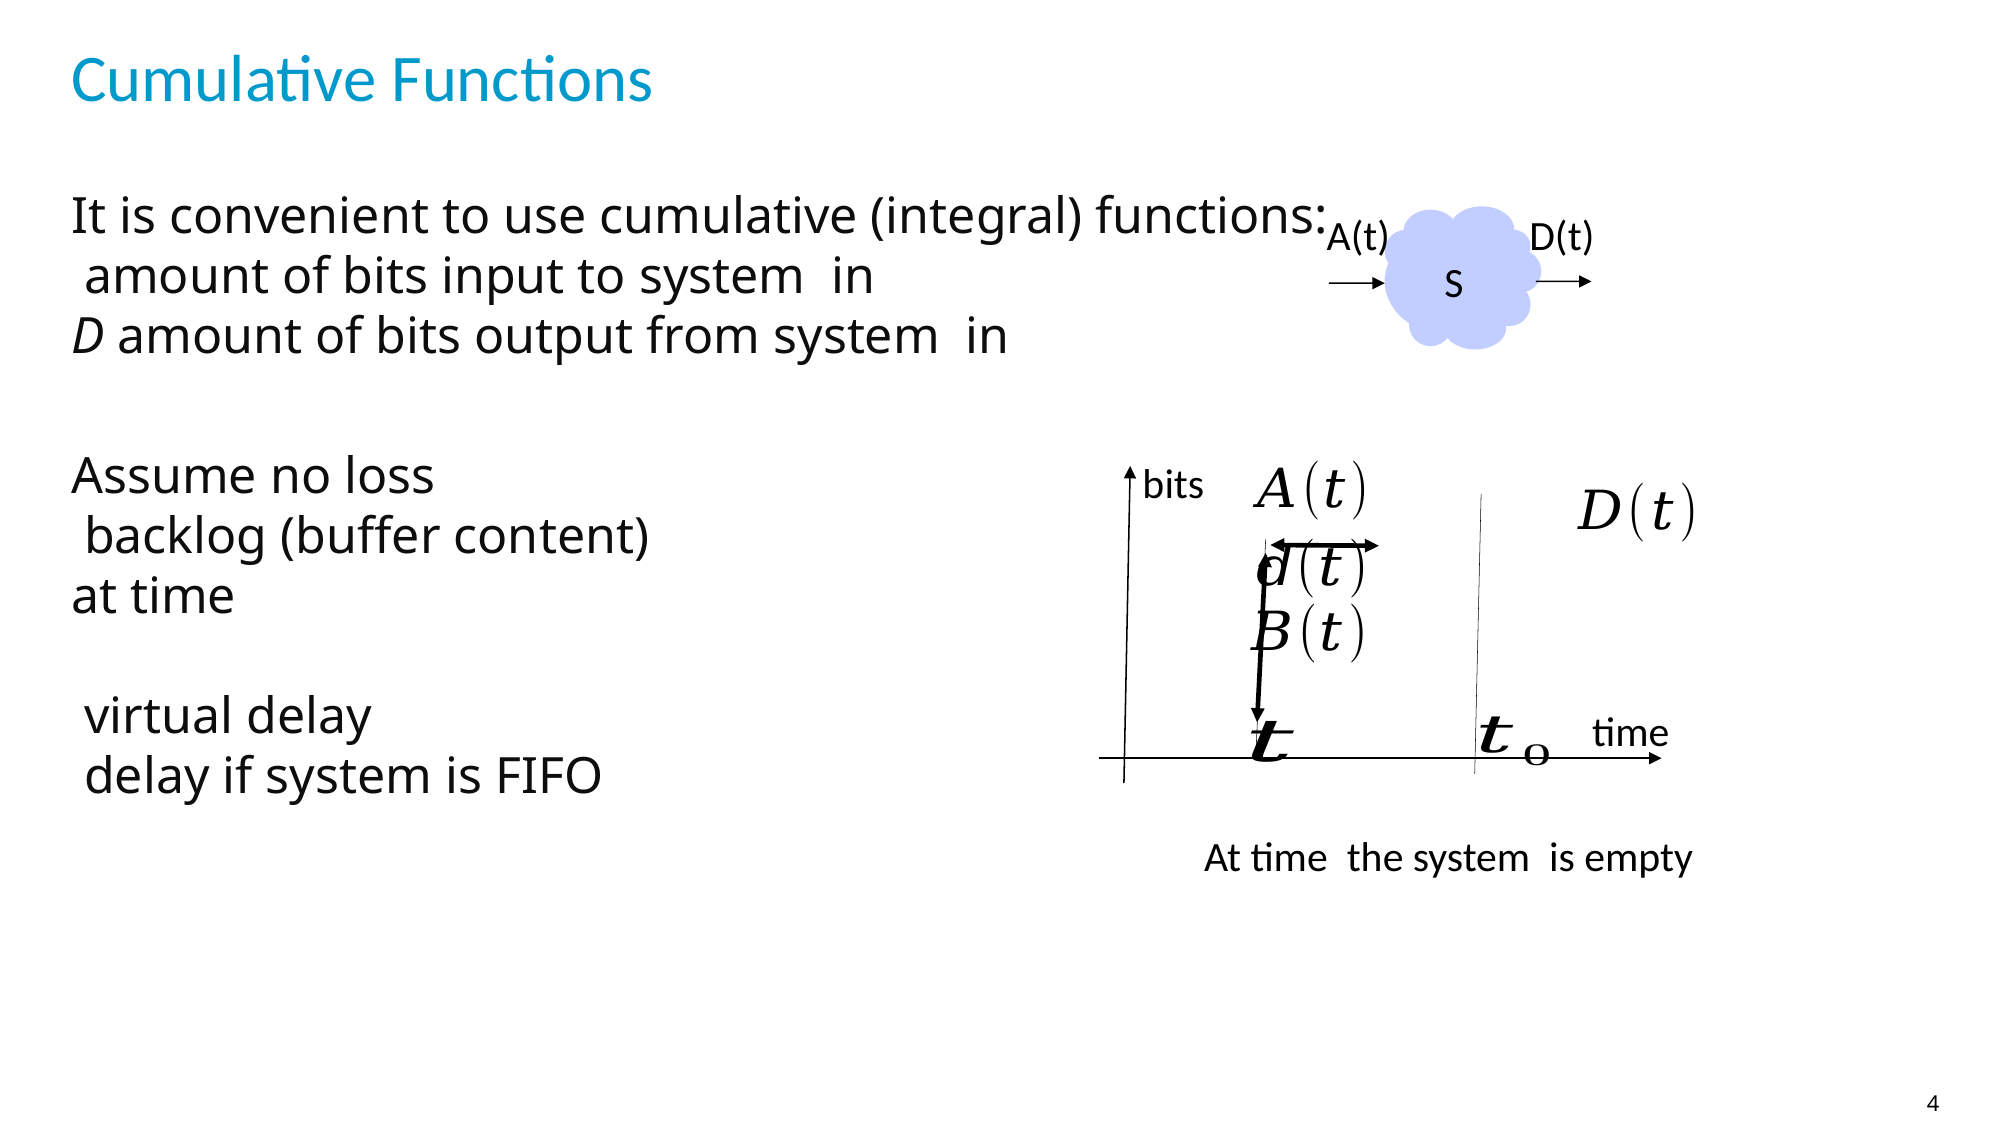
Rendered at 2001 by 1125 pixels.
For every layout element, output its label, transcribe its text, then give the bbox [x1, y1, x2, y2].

title Cumulative Functions [56, 0, 1872, 150]
footer 4 [1866, 1082, 2000, 1125]
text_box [1098, 447, 1698, 784]
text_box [1311, 200, 1611, 350]
